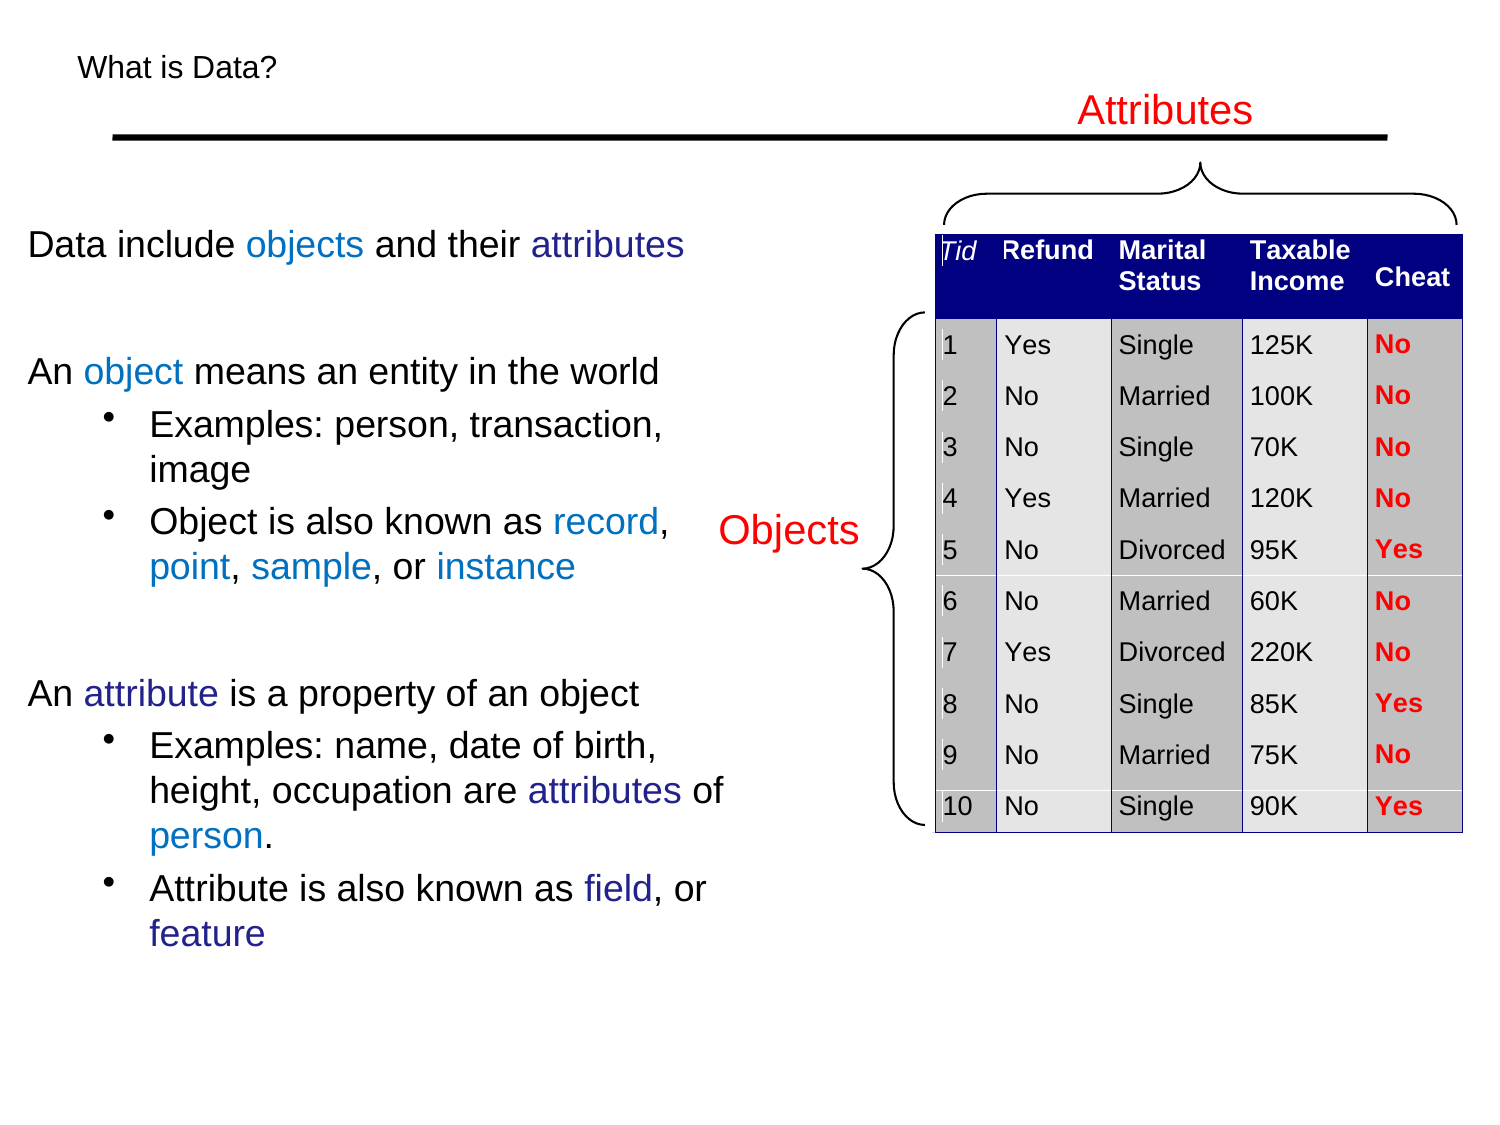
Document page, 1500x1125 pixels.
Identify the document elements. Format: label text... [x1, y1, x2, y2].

text_box Attributes [1062, 75, 1300, 140]
text_box Objects [703, 495, 891, 561]
list Data include objects and their attributes An object means an entity in the world Examples: person, transaction, image Object is also known as record, point, sample, or instance An attribute is a property of an object Examples: name, date of birth, height, occupation are attributes of person. Attribute is also known as field, or feature [12, 212, 763, 1088]
text_box [862, 313, 919, 825]
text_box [924, 162, 1500, 851]
title What is Data? [62, 39, 1422, 94]
